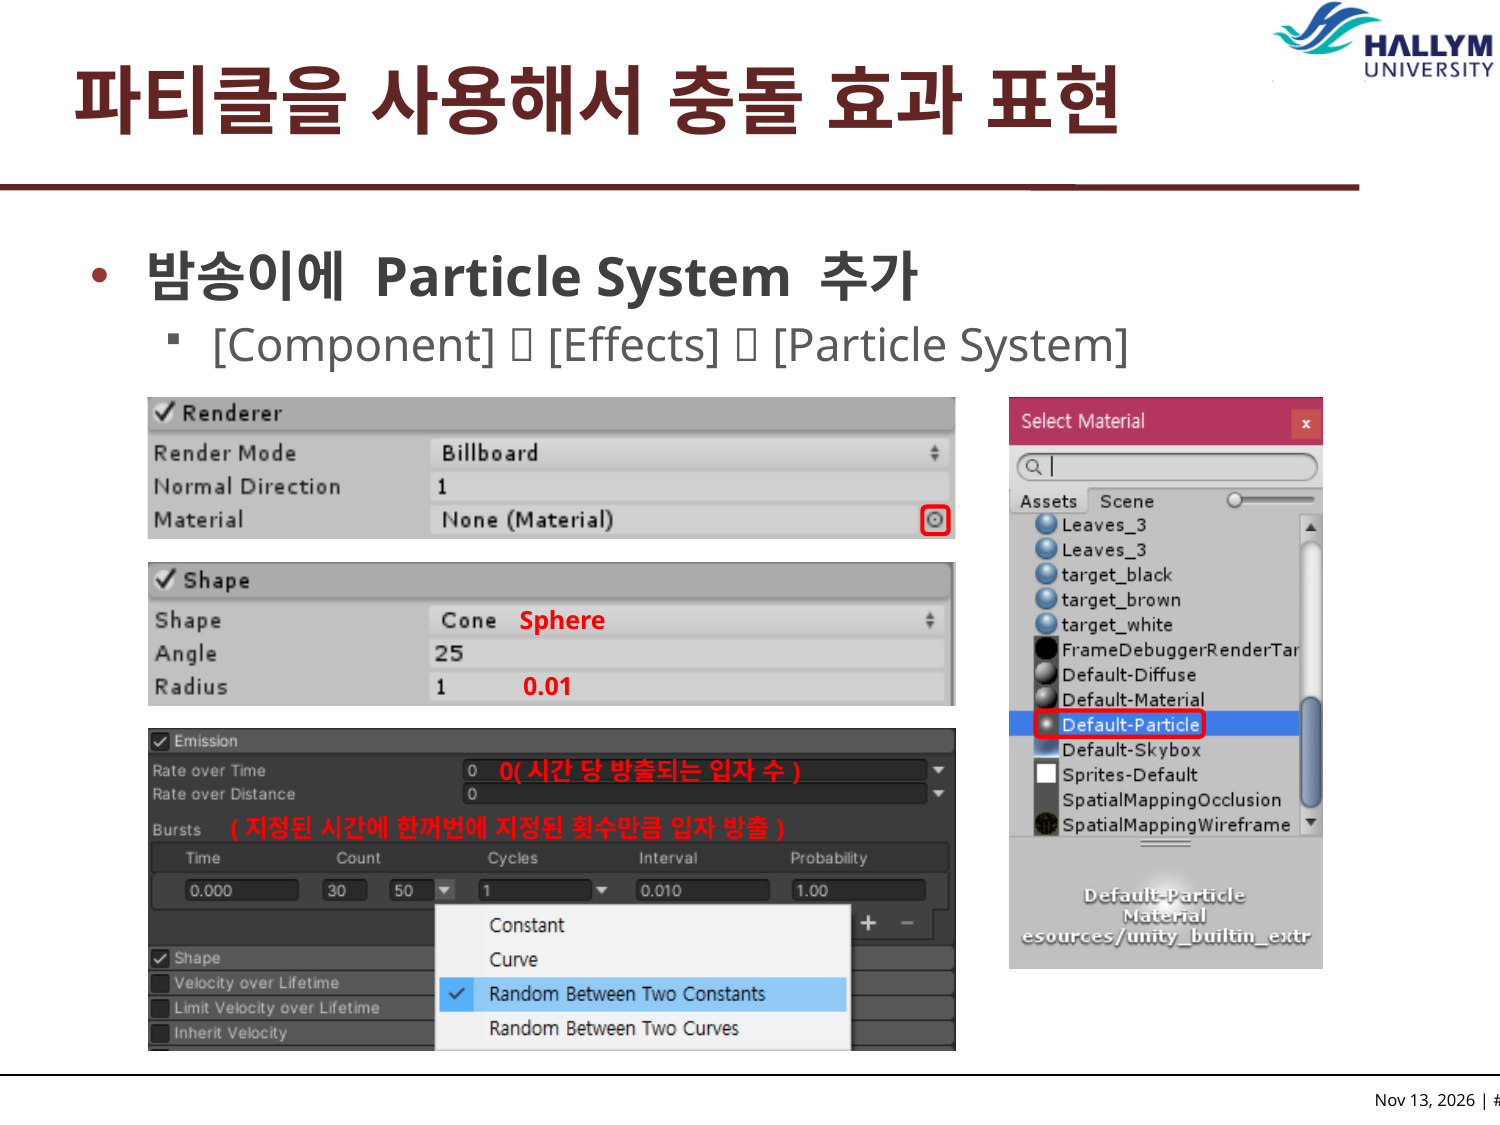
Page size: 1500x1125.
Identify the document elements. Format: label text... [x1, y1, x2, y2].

title 파티클을 사용해서 충돌 효과 표현 [44, 33, 1395, 164]
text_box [147, 396, 956, 540]
picture [1269, 0, 1500, 82]
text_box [1009, 396, 1323, 970]
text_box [148, 562, 956, 709]
picture [148, 728, 956, 1052]
list 밤송이에 Particle System 추가 [Component]  [Effects]  [Particle System] [75, 234, 1425, 1032]
